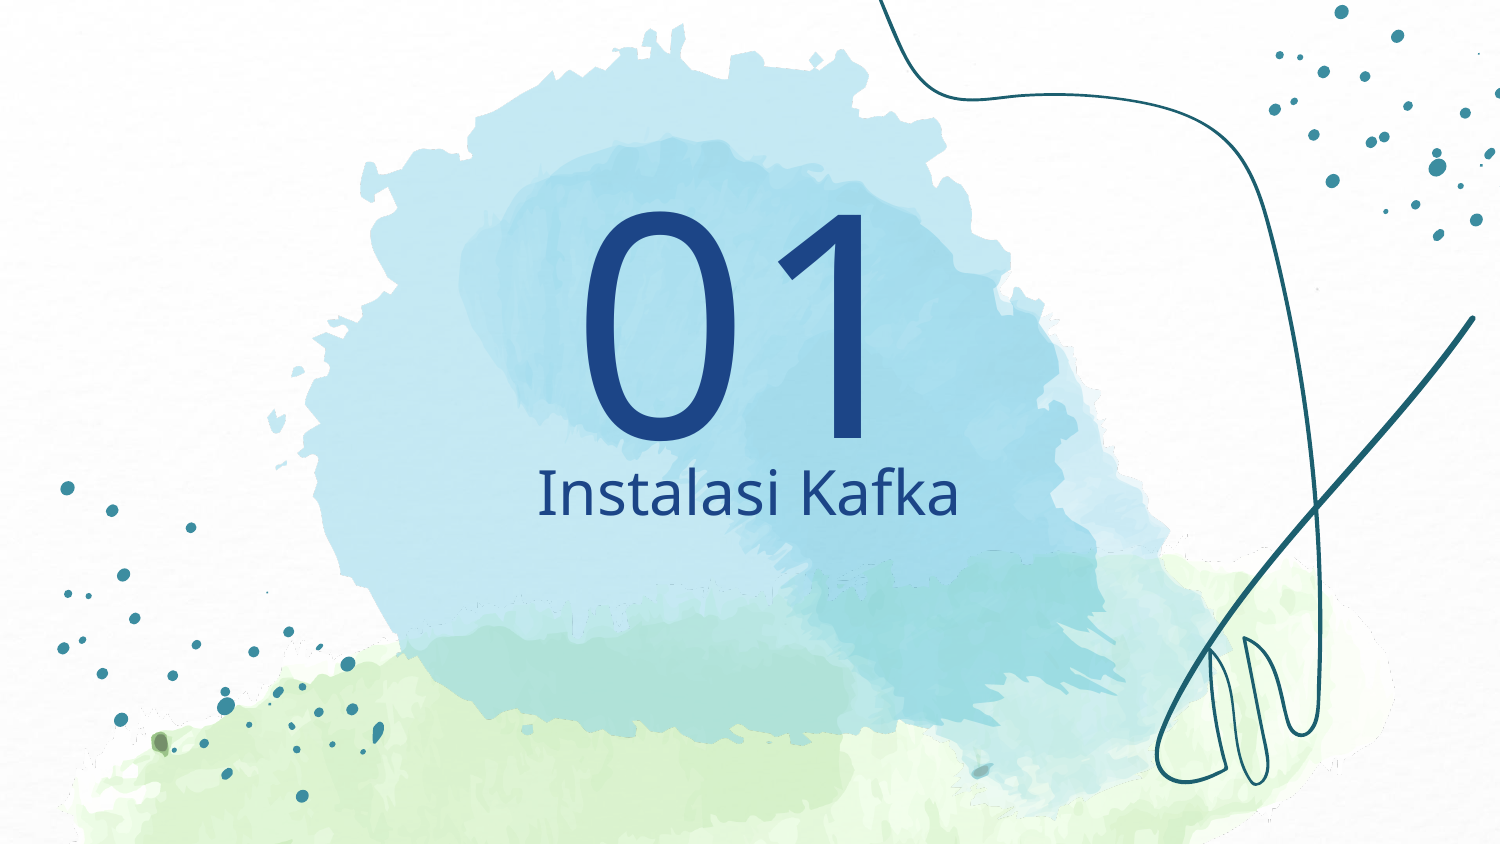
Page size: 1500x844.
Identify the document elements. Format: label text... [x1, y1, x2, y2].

title Instalasi Kafka [434, 425, 1066, 556]
title 01 [434, 166, 1066, 425]
picture [1211, 516, 1318, 783]
picture [0, 0, 1500, 844]
picture [1159, 653, 1224, 780]
